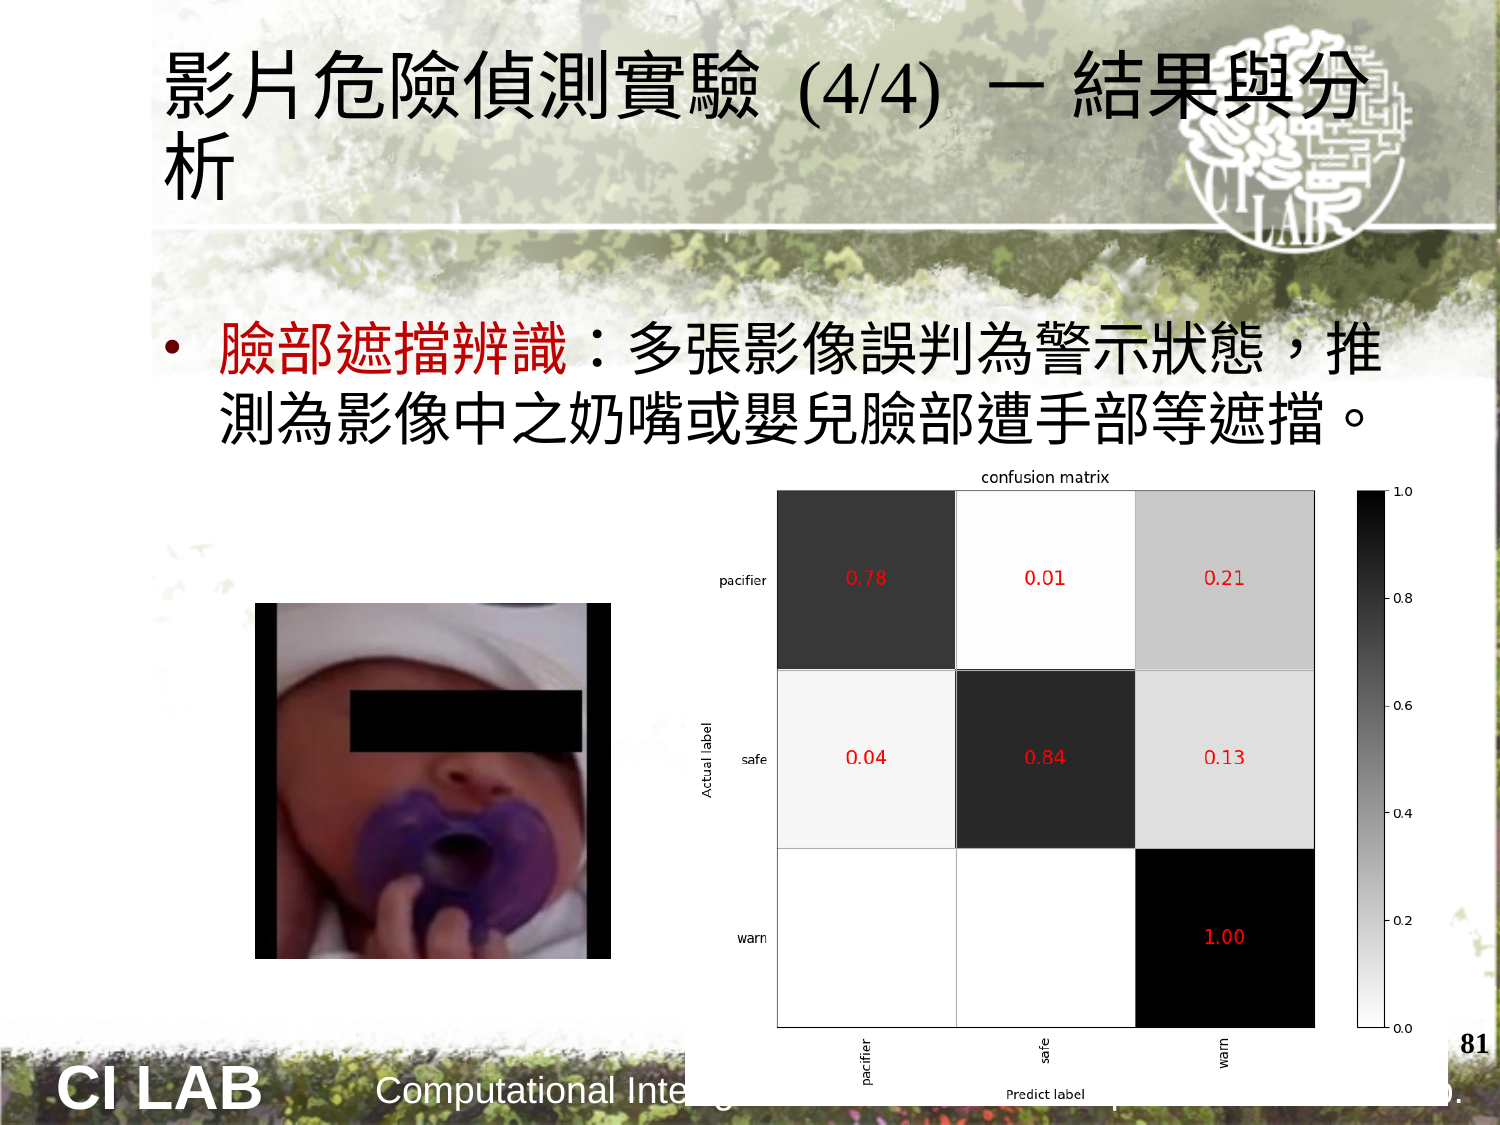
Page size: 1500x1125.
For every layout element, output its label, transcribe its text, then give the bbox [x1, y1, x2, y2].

slide_number 81 [1452, 985, 1500, 1067]
text_box 臉部遮擋辨識：多張影像誤判為警示狀態，推測為影像中之奶嘴或嬰兒臉部遭手部等遮擋。 [147, 304, 1410, 961]
picture [0, 0, 1500, 1125]
title 影片危險偵測實驗 (4/4) － 結果與分析 [147, 31, 1448, 219]
